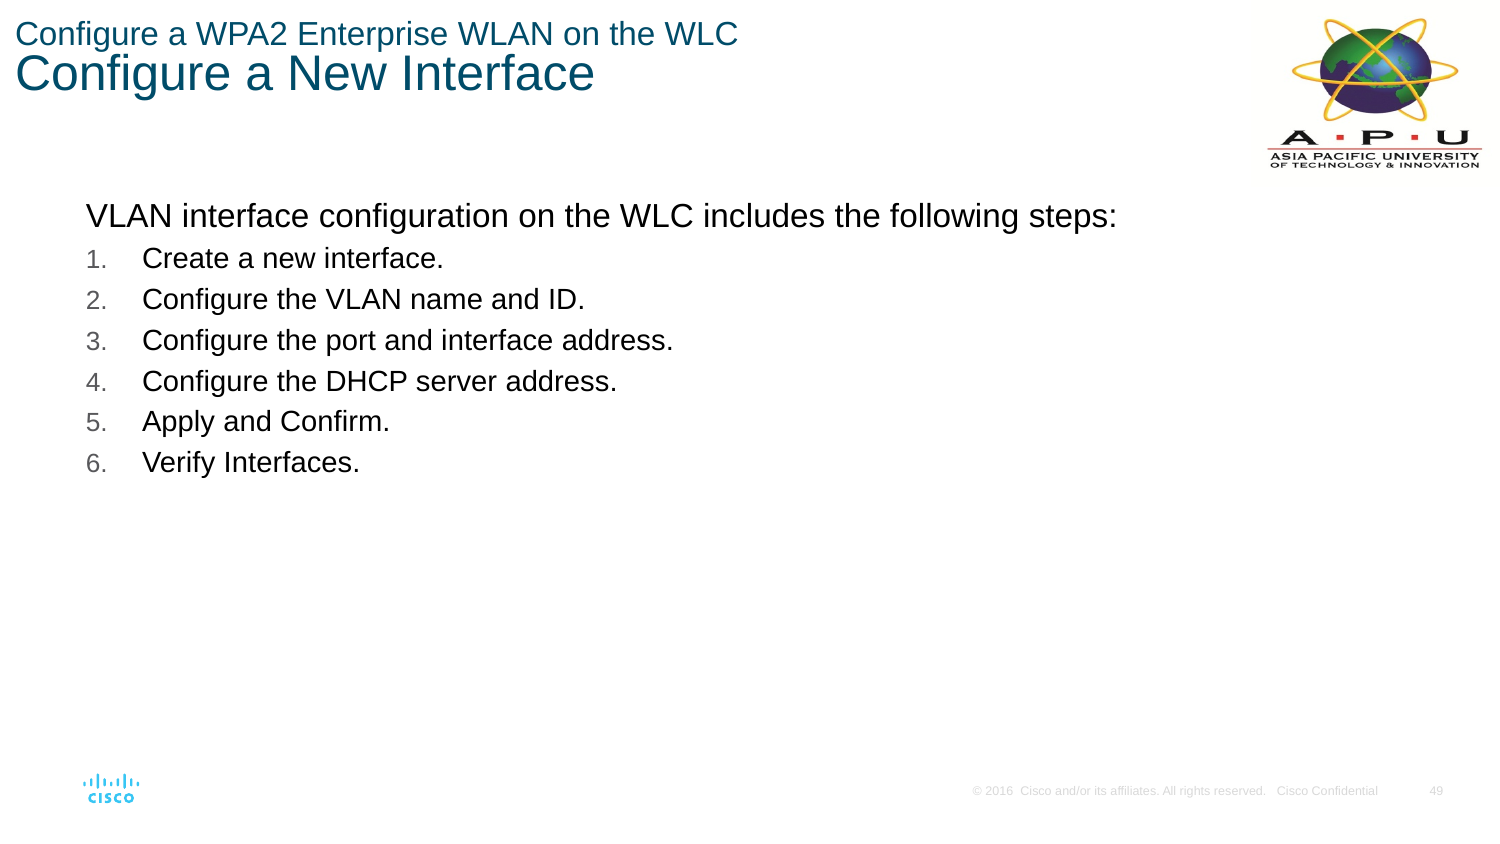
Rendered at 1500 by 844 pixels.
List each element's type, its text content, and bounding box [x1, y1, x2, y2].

list VLAN interface configuration on the WLC includes the following steps: Create a new interface. Configure the VLAN name and ID. Configure the port and interface address. Configure the DHCP server address. Apply and Confirm. Verify Interfaces. [70, 186, 1430, 792]
title Configure a WPA2 Enterprise WLAN on the WLC Configure a New Interface [0, 0, 1369, 121]
picture [1251, 0, 1500, 187]
